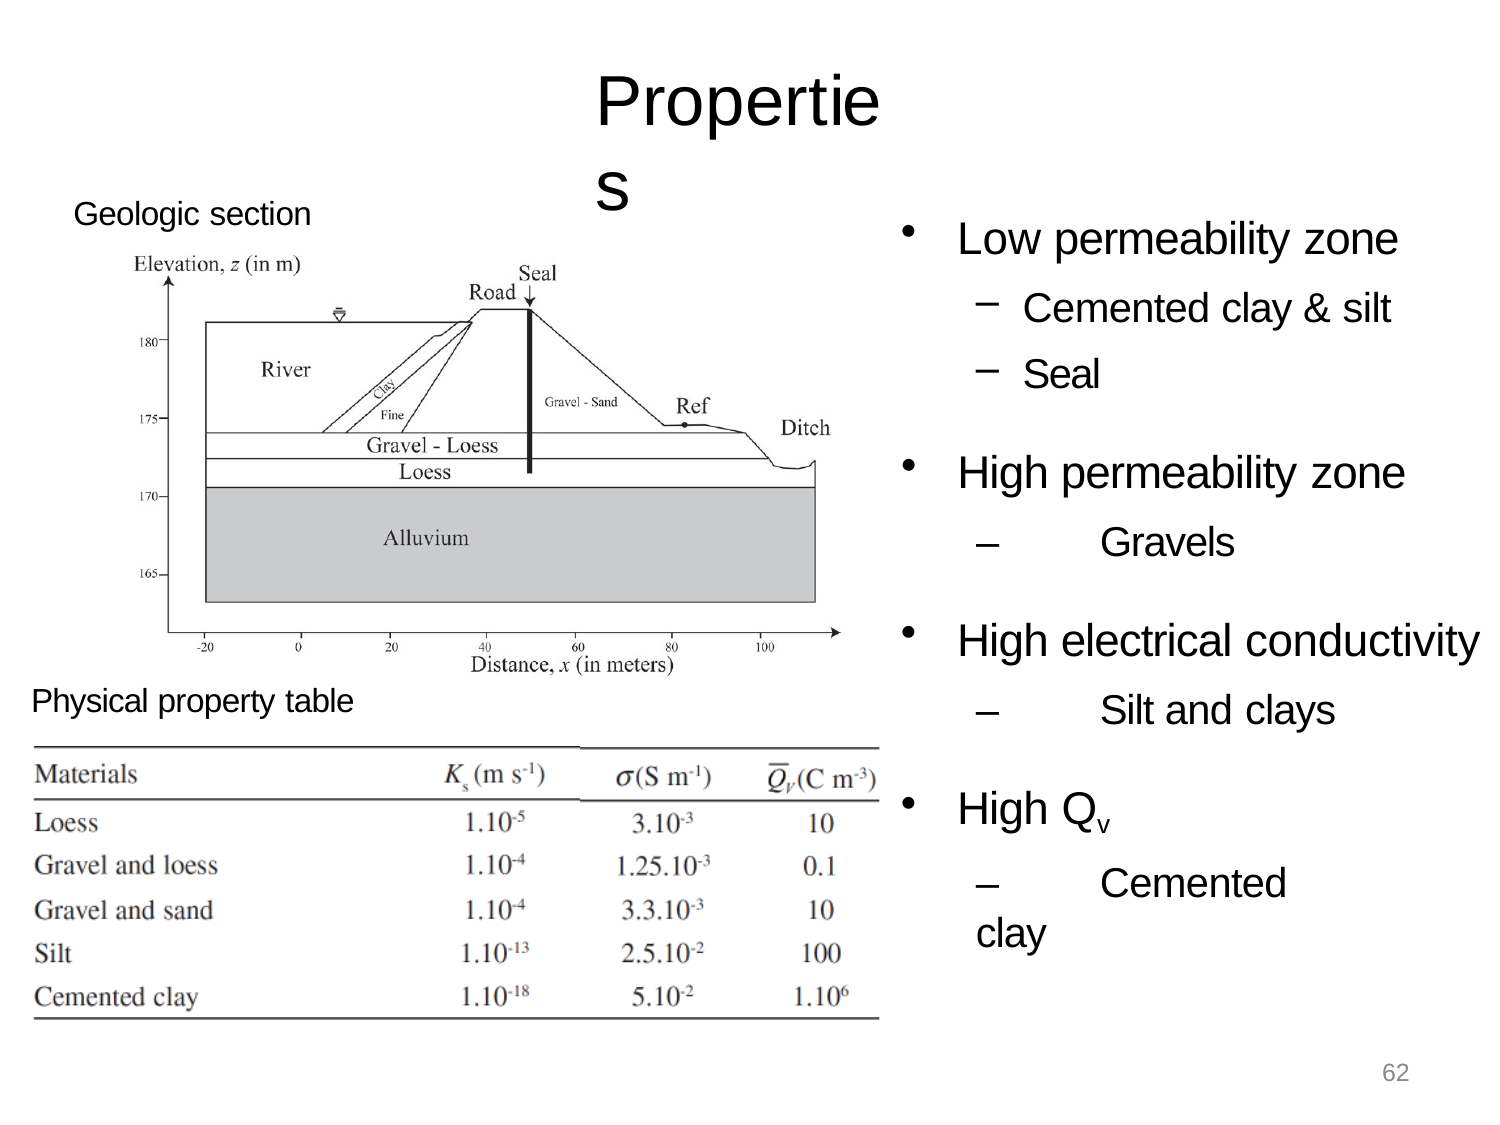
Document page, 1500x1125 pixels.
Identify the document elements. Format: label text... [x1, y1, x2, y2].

text_box High Qv – Cemented clay [898, 758, 1295, 956]
text_box [115, 247, 858, 682]
title Properties [593, 52, 907, 243]
text_box High electrical conductivity – Silt and clays [898, 589, 1484, 733]
text_box Low permeability zone Cemented clay & silt Seal [898, 188, 1401, 398]
text_box [33, 746, 880, 1020]
text_box Geologic section [71, 190, 315, 233]
text_box High permeability zone – Gravels [898, 422, 1408, 565]
text_box Physical property table [29, 677, 359, 720]
text_box 62 [1380, 1054, 1412, 1087]
